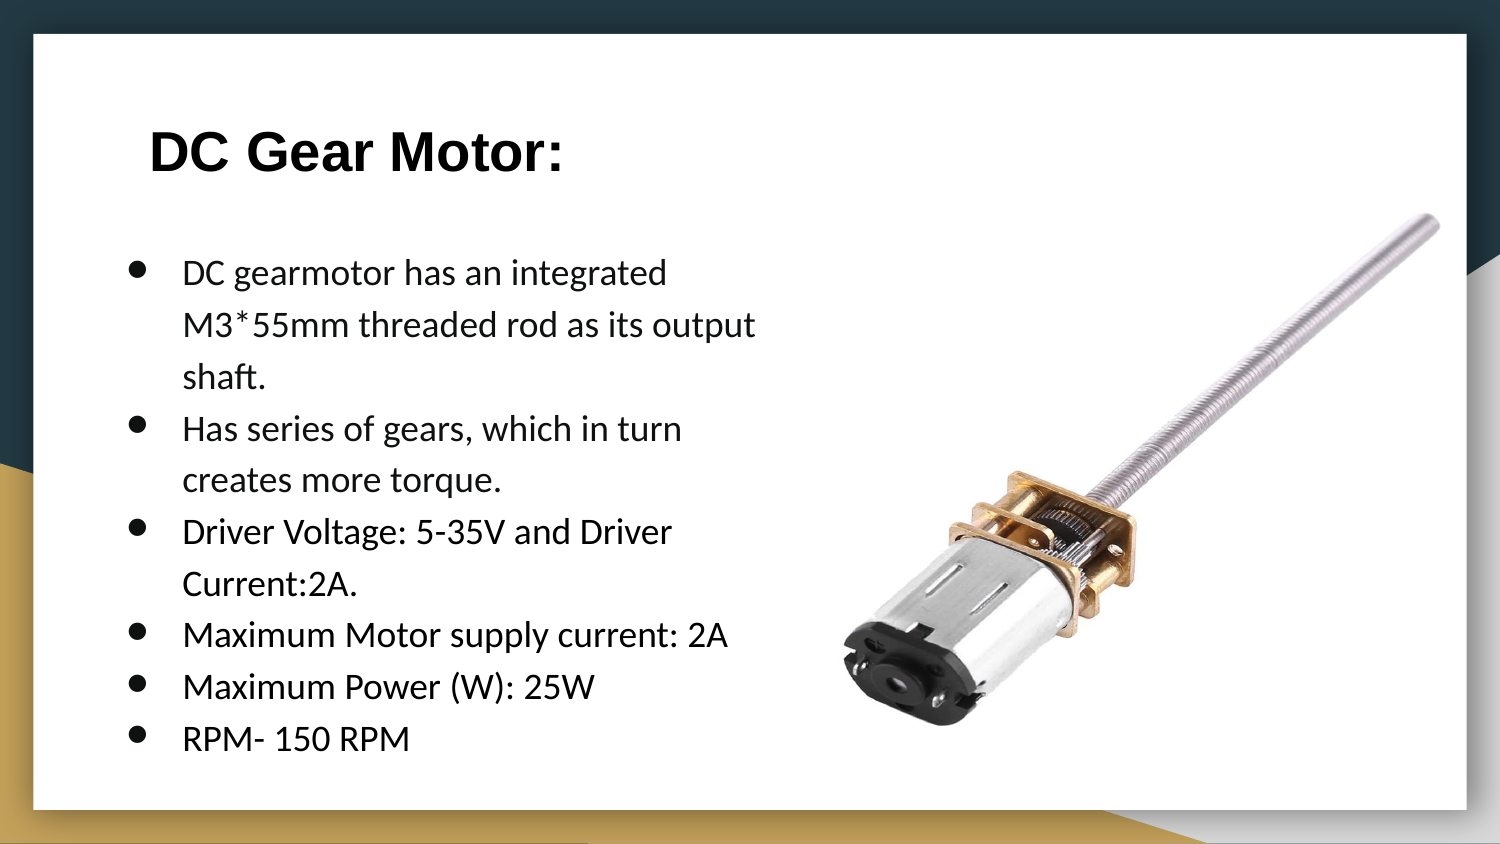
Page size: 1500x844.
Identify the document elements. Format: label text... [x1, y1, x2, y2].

title DC Gear Motor: [134, 100, 1366, 189]
list DC gearmotor has an integrated M3*55mm threaded rod as its output shaft. Has series of gears, which in turn creates more torque. Driver Voltage: 5-35V and Driver Current:2A. Maximum Motor supply current: 2A Maximum Power (W): 25W RPM- 150 RPM [92, 226, 781, 776]
picture [838, 211, 1442, 727]
